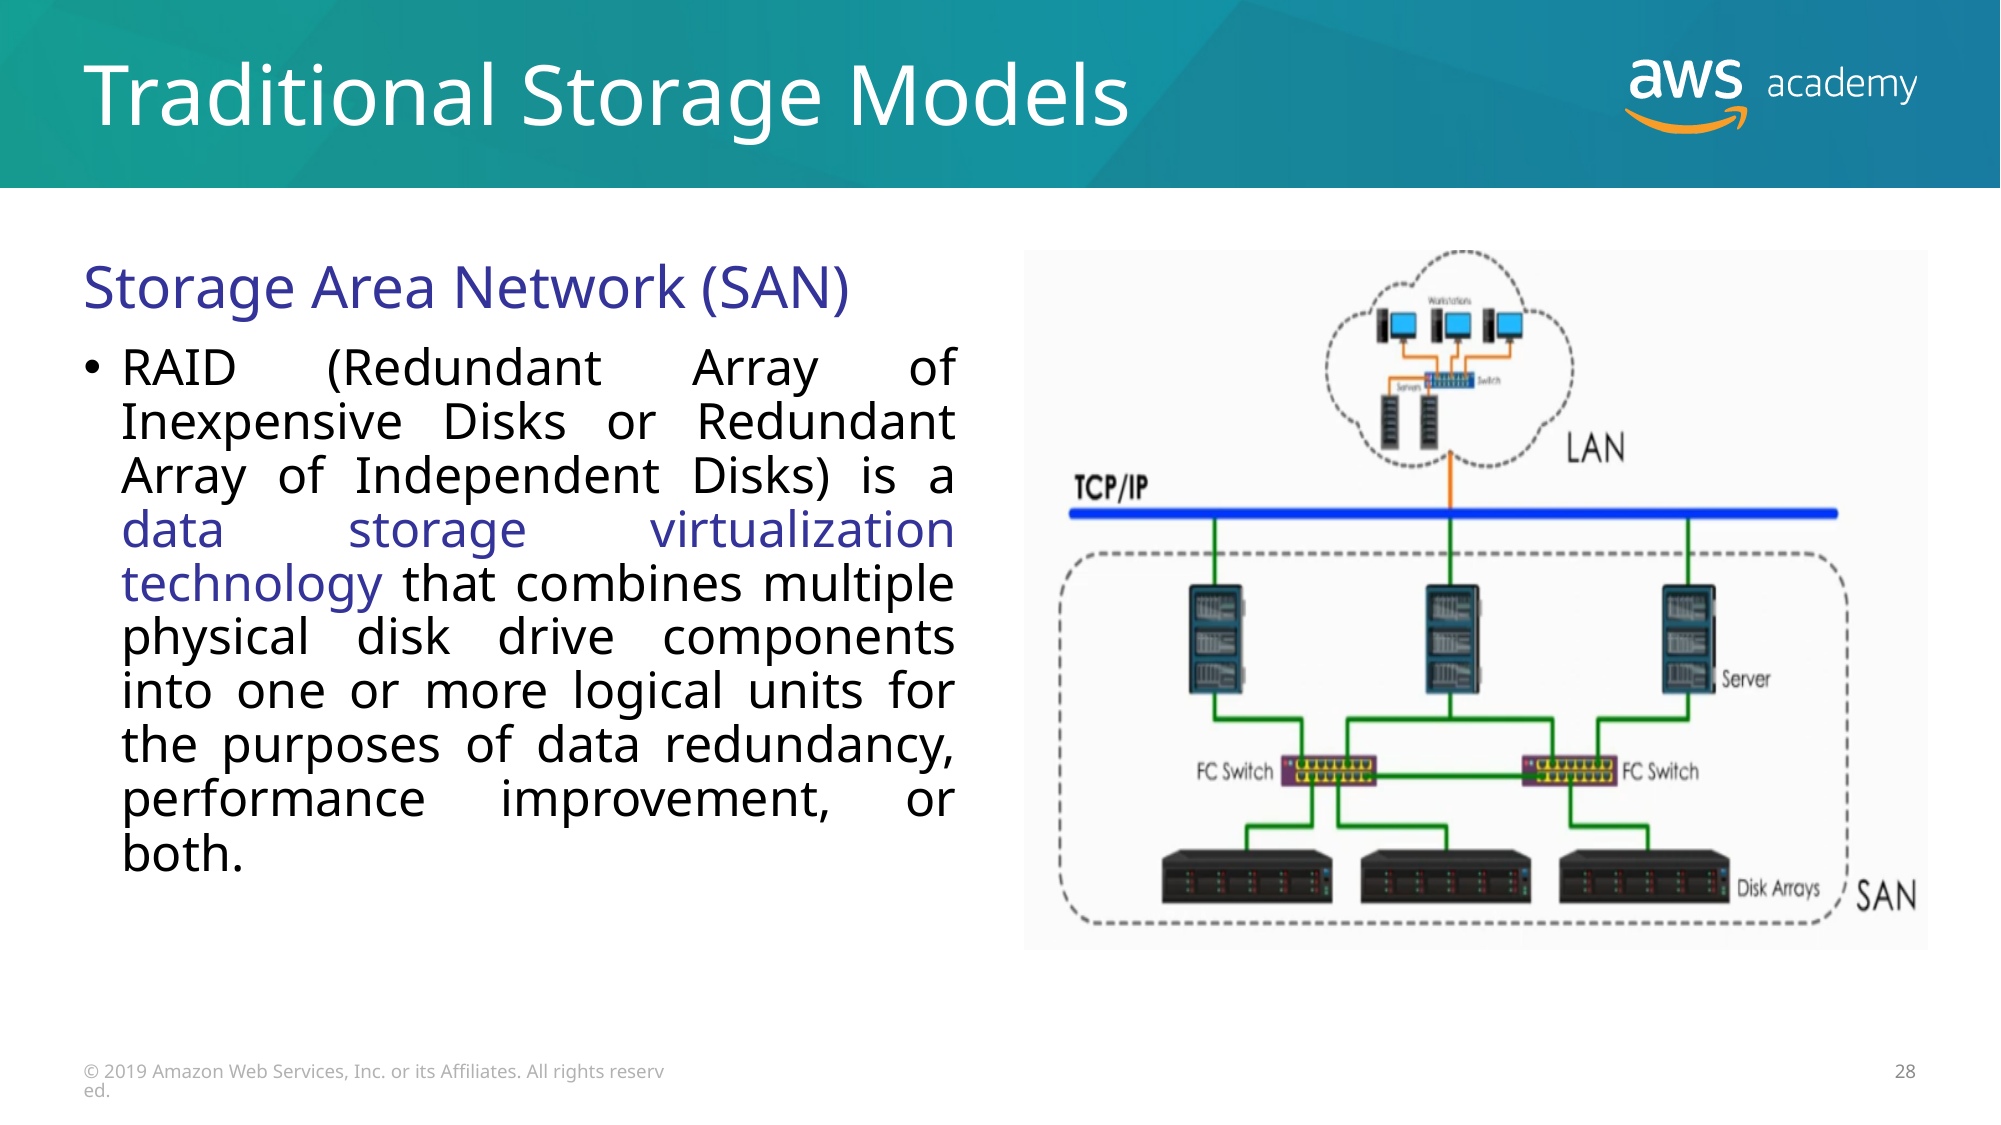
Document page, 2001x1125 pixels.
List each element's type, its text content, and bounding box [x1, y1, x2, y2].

picture [0, 0, 2000, 188]
slide_number 28 [1481, 1042, 1932, 1103]
list Storage Area Network (SAN) RAID (Redundant Array of Inexpensive Disks or Redundant Array of Independent Disks) is a data storage virtualization technology that combines multiple physical disk drive components into one or more logical units for the purposes of data redundancy, performance improvement, or both. [68, 250, 972, 1014]
footer © 2019 Amazon Web Services, Inc. or its Affiliates. All rights reserved. [68, 1042, 682, 1103]
title Traditional Storage Models [68, 59, 1551, 138]
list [1024, 250, 1928, 950]
